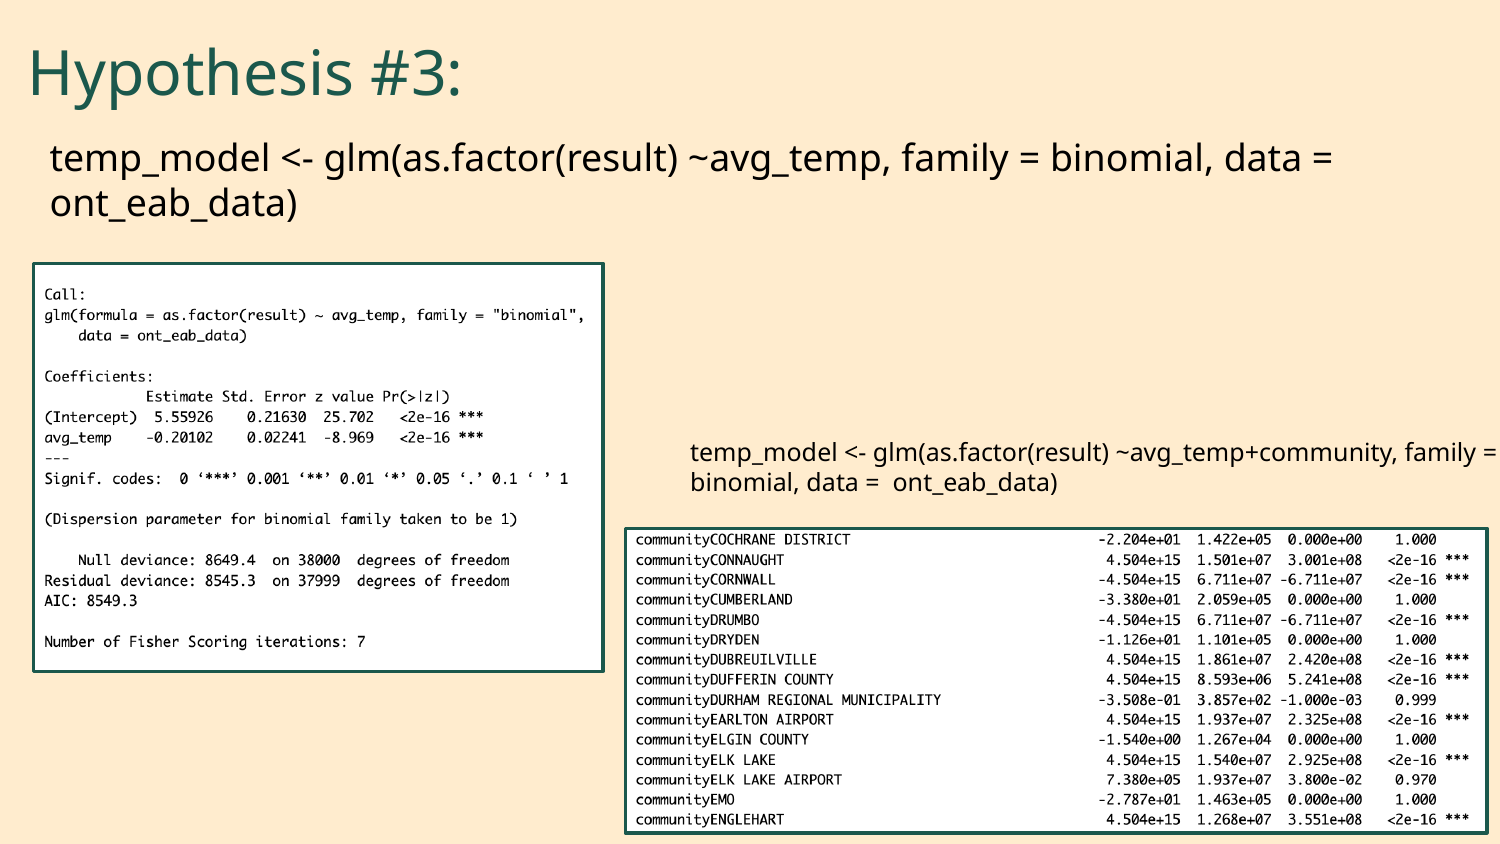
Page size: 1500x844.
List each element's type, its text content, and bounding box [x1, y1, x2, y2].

text_box temp_model <- glm(as.factor(result) ~avg_temp+community, family = binomial, data = ont_eab_data) [675, 421, 1500, 512]
picture [626, 529, 1486, 832]
text_box Hypothesis #3: [12, 17, 1479, 198]
text_box temp_model <- glm(as.factor(result) ~avg_temp, family = binomial, data = ont_eab_data) [34, 119, 1500, 239]
picture [34, 264, 602, 671]
